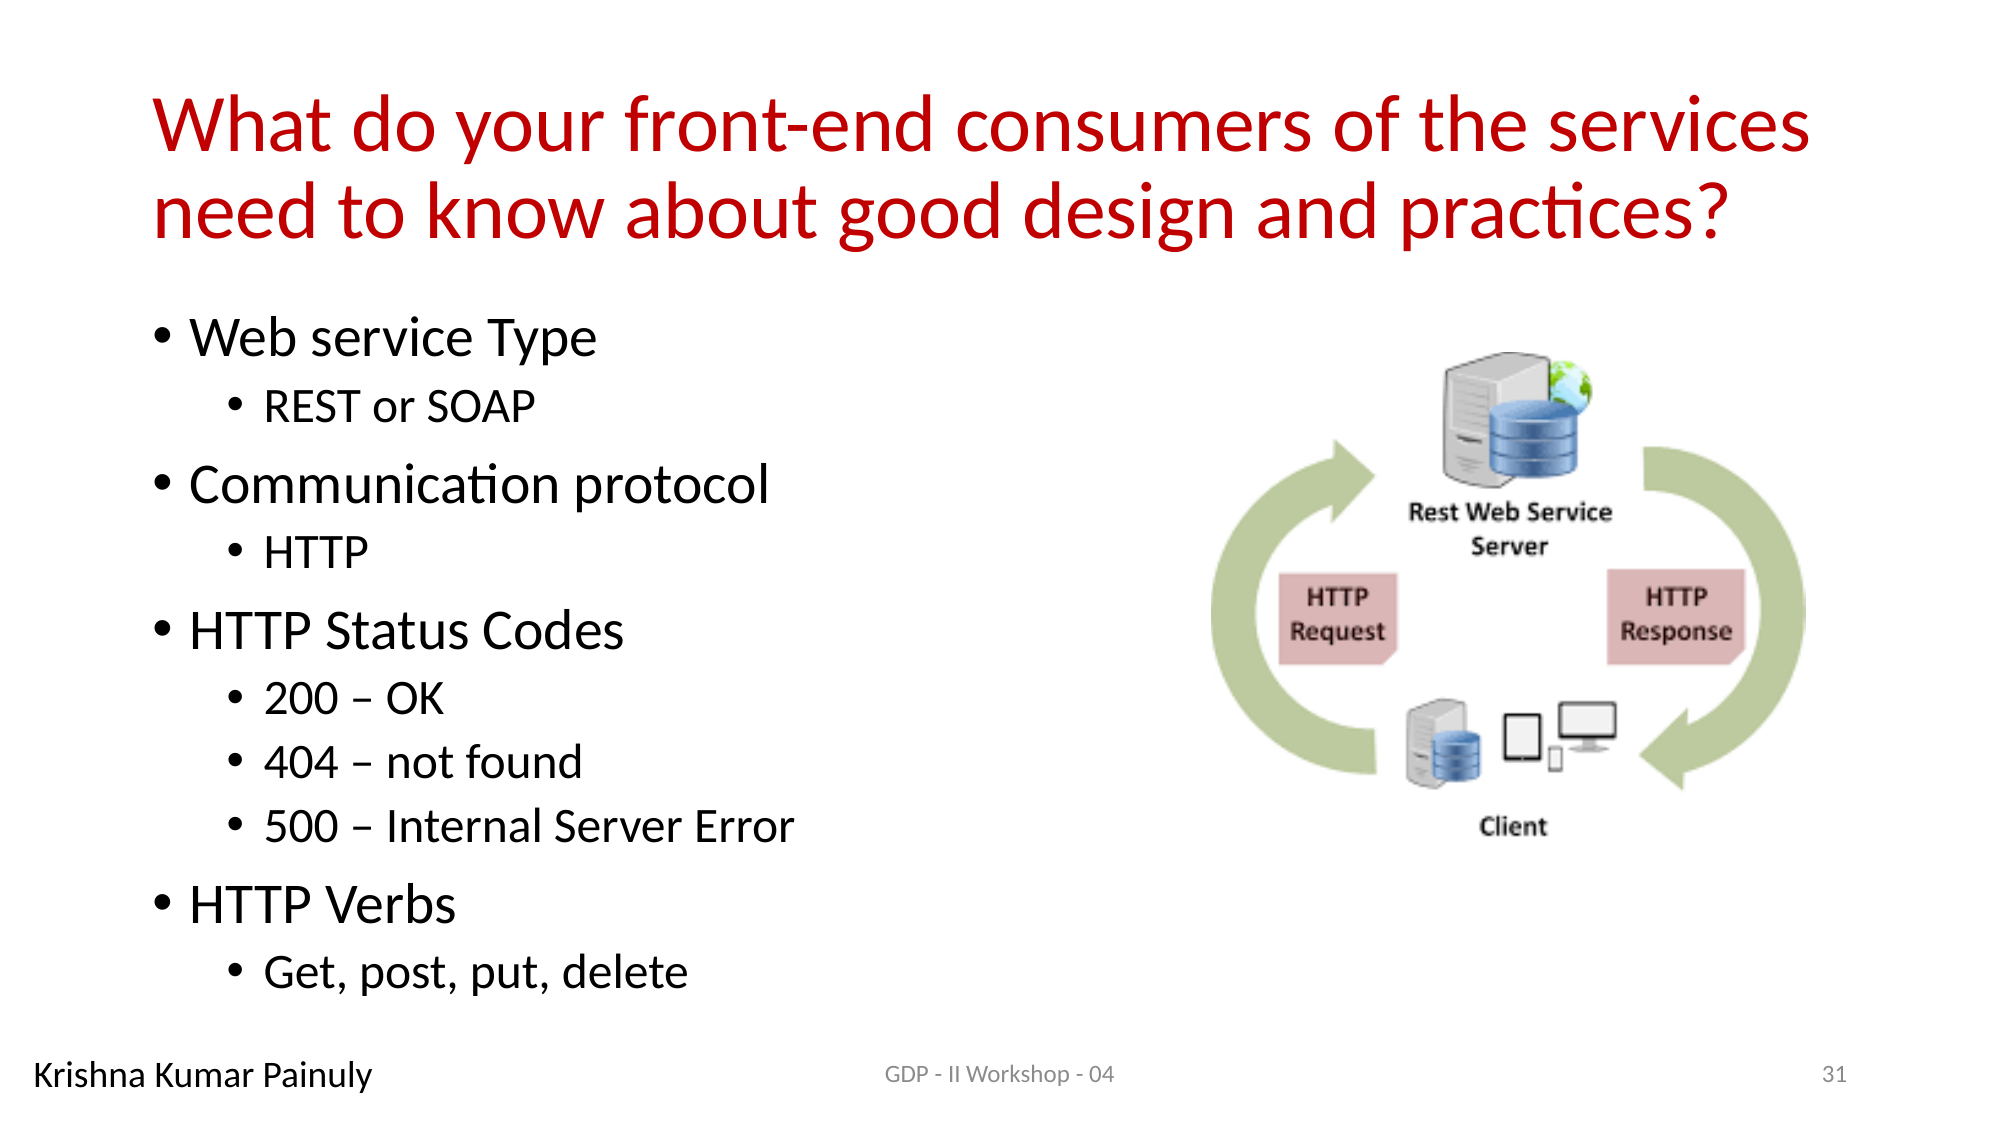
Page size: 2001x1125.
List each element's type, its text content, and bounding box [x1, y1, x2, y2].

picture [1211, 352, 1806, 861]
footer GDP - II Workshop - 04 [662, 1042, 1338, 1103]
list Web service Type REST or SOAP Communication protocol HTTP HTTP Status Codes 200 – OK 404 – not found 500 – Internal Server Error HTTP Verbs Get, post, put, delete [137, 299, 1863, 1014]
text_box Krishna Kumar Painuly [18, 1042, 414, 1103]
title What do your front-end consumers of the services need to know about good design and practices? [137, 59, 1863, 278]
slide_number 31 [1412, 1042, 1863, 1103]
